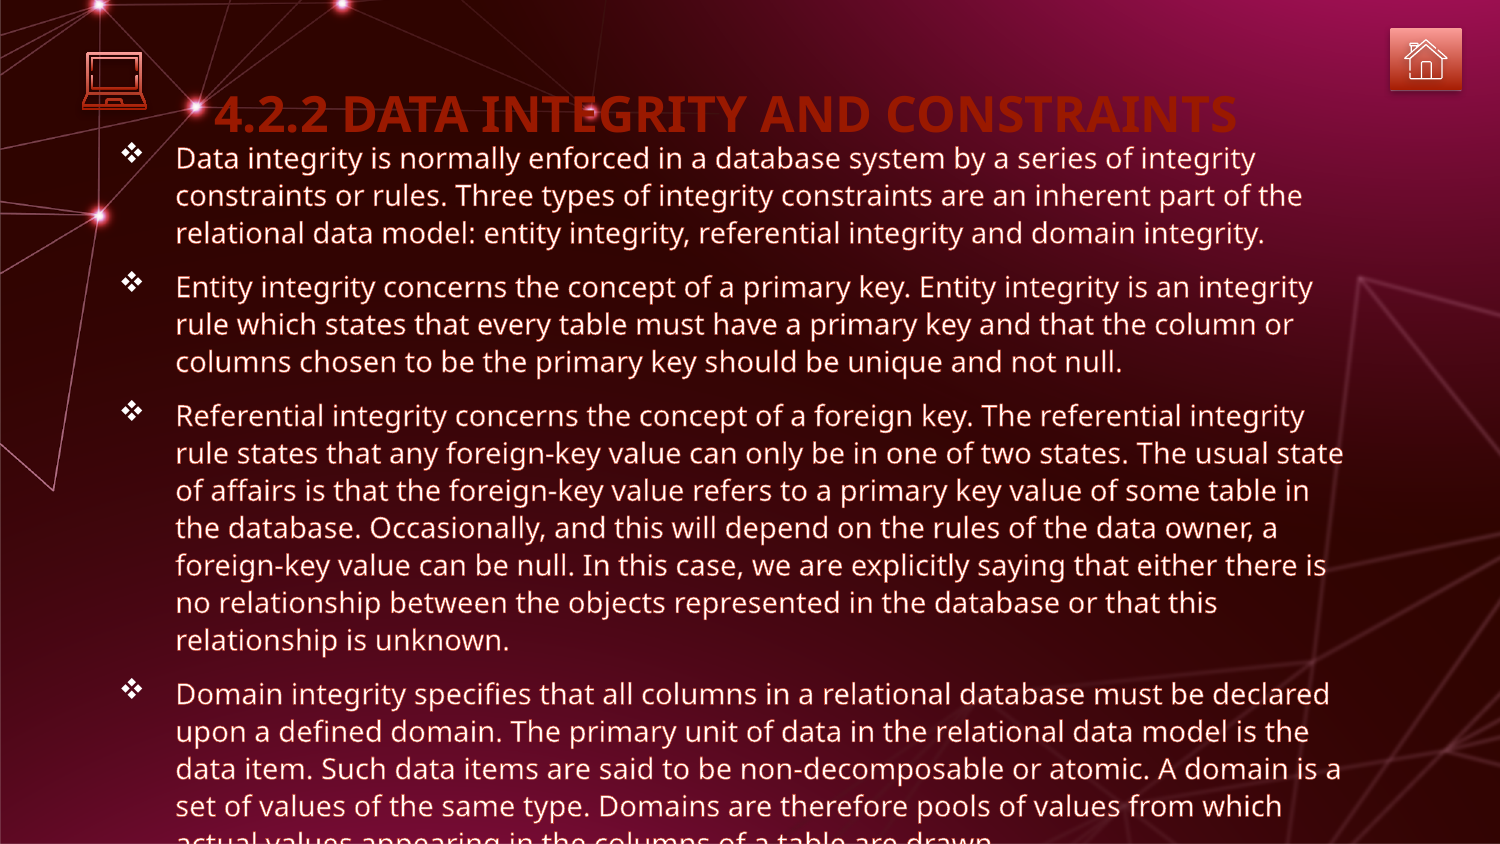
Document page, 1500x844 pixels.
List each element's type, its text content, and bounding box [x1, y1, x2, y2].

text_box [1390, 28, 1462, 91]
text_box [81, 51, 148, 111]
picture [0, 0, 1500, 844]
subtitle Data integrity is normally enforced in a database system by a series of integrity constraints or rules. Three types of integrity constraints are an inherent part of the relational data model: entity integrity, referential integrity and domain integrity. Entity integrity concerns the concept of a primary key. Entity integrity is an integrity rule which states that every table must have a primary key and that the column or columns chosen to be the primary key should be unique and not null. Referential integrity concerns the concept of a foreign key. The referential integrity rule states that any foreign-key value can only be in one of two states. The usual state of affairs is that the foreign-key value refers to a primary key value of some table in the database. Occasionally, and this will depend on the rules of the data owner, a foreign-key value can be null. In this case, we are explicitly saying that either there is no relationship between the objects represented in the database or that this relationship is unknown. Domain integrity specifies that all columns in a relational database must be declared upon a defined domain. The primary unit of data in the relational data model is the data item. Such data items are said to be non-decomposable or atomic. A domain is a set of values of the same type. Domains are therefore pools of values from which actual values appearing in the columns of a table are drawn. [85, 158, 1368, 806]
title 4.2.2 DATA INTEGRITY AND CONSTRAINTS [85, 30, 1368, 158]
